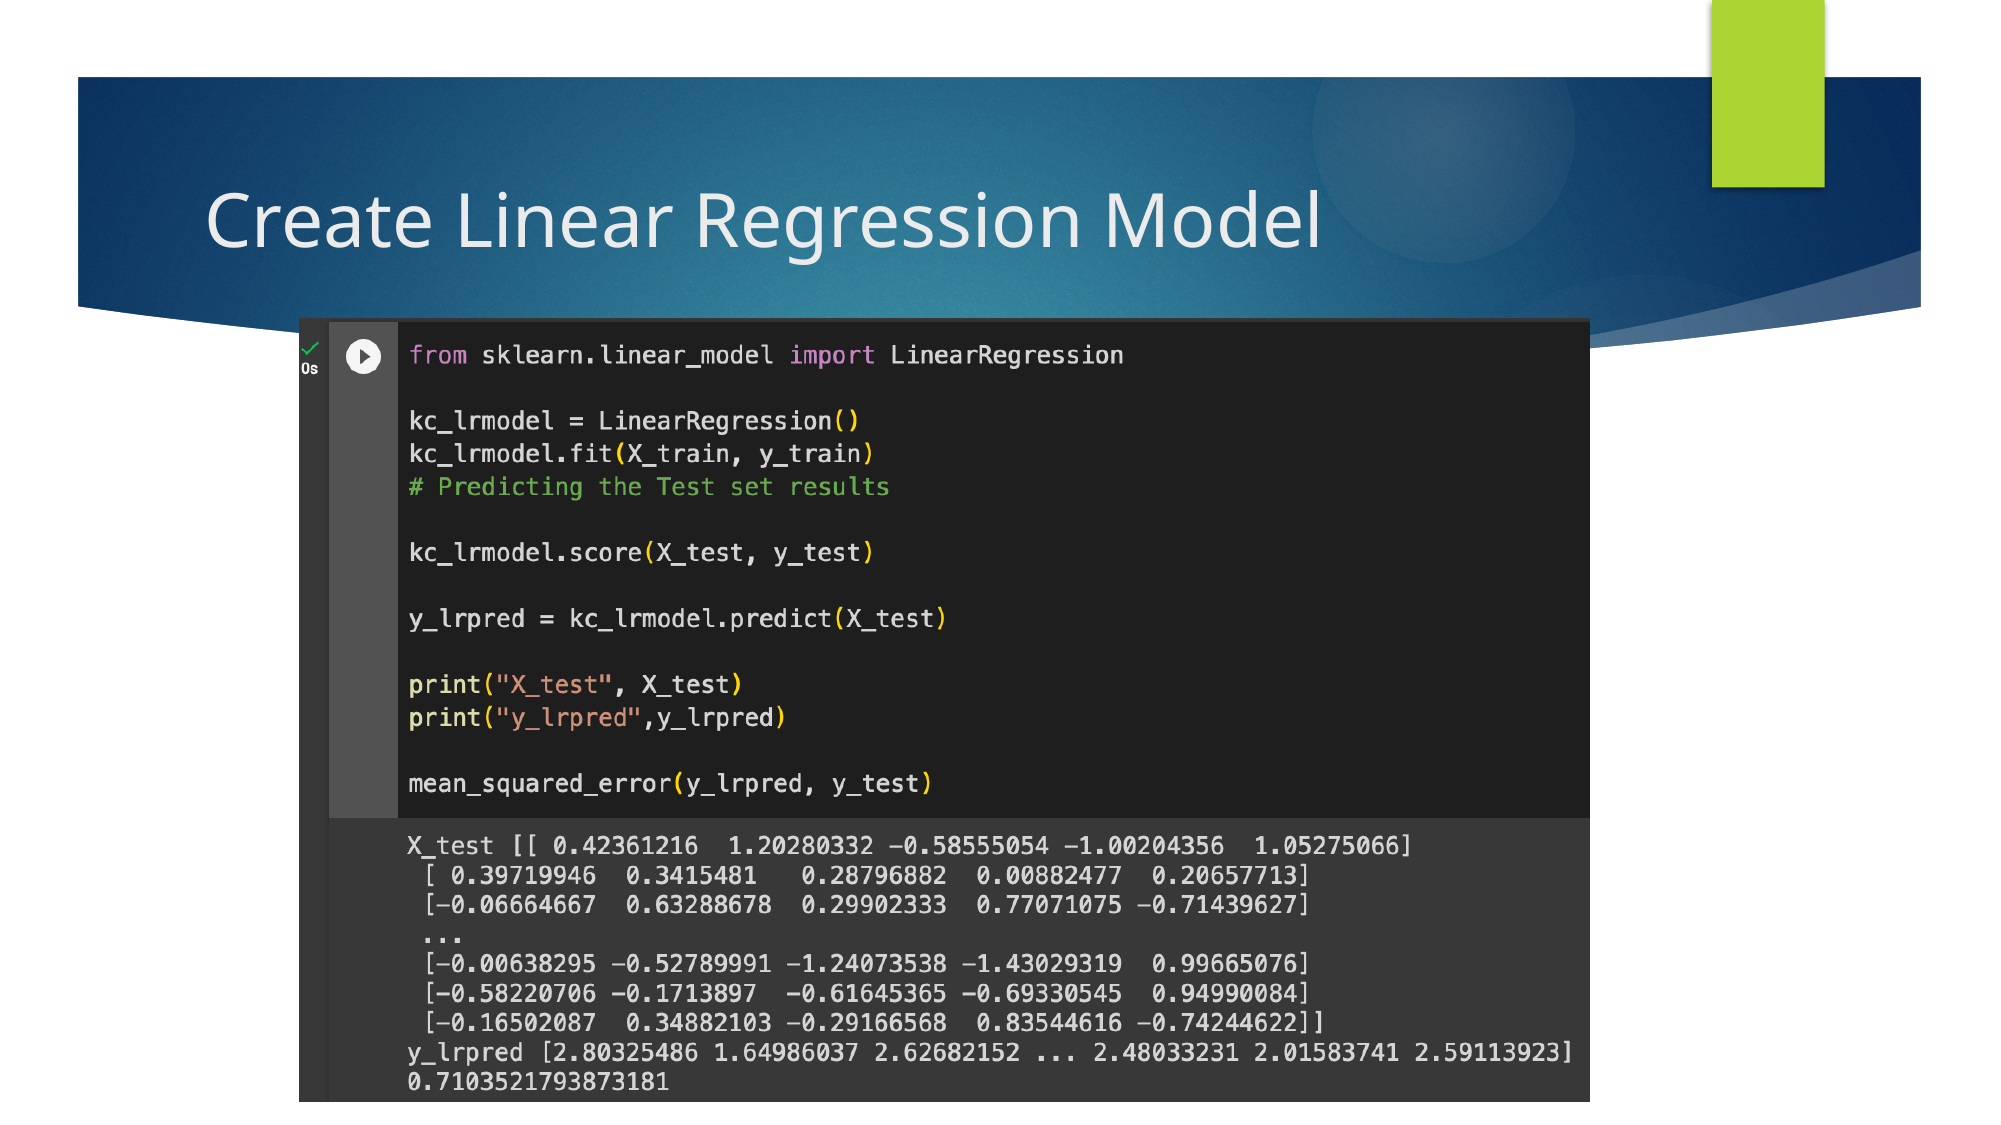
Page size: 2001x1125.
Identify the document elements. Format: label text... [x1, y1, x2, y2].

picture [299, 318, 1590, 1102]
title Create Linear Regression Model [189, 159, 1627, 276]
